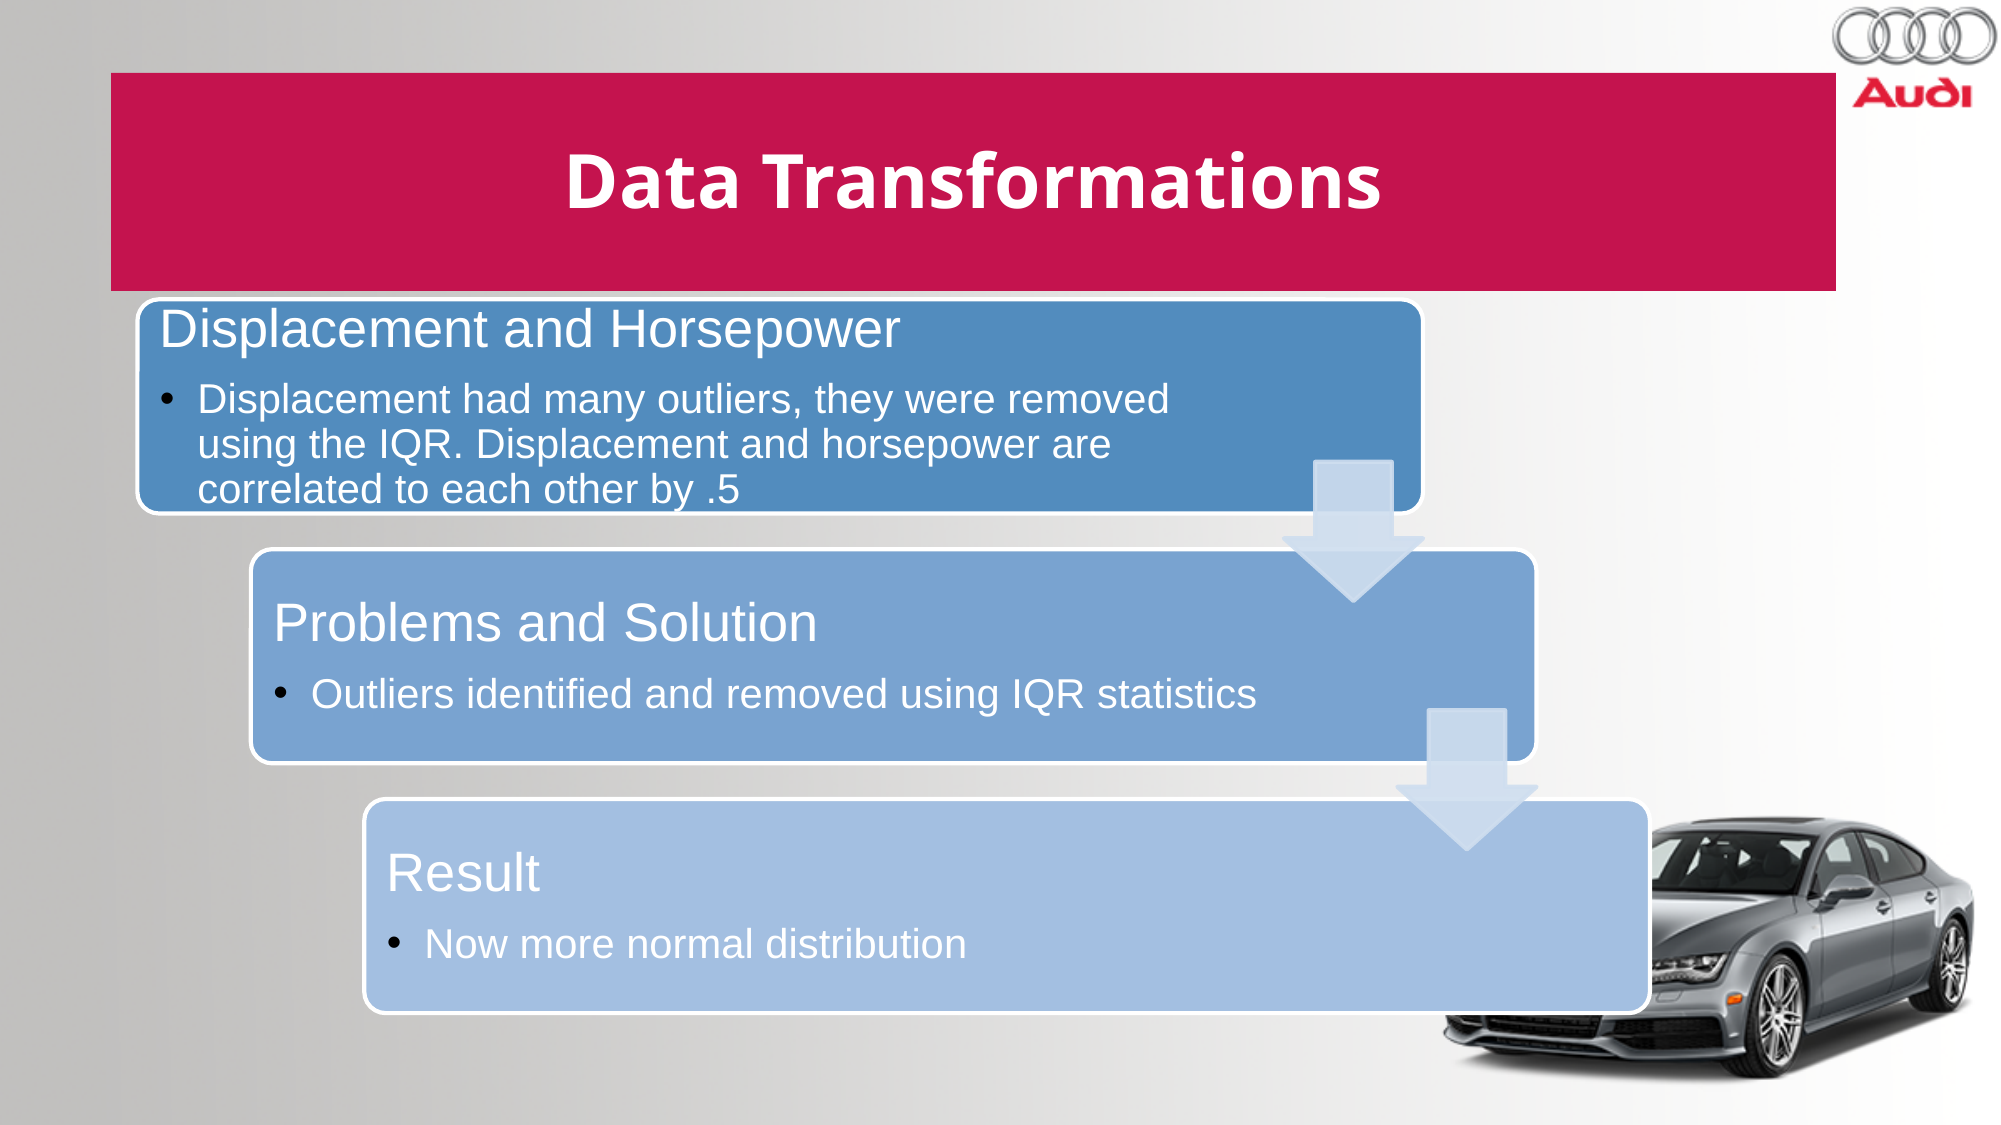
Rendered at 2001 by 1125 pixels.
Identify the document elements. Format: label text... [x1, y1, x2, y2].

title Data Transformations [111, 72, 1836, 291]
picture [0, 0, 2001, 1125]
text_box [137, 299, 1651, 1014]
